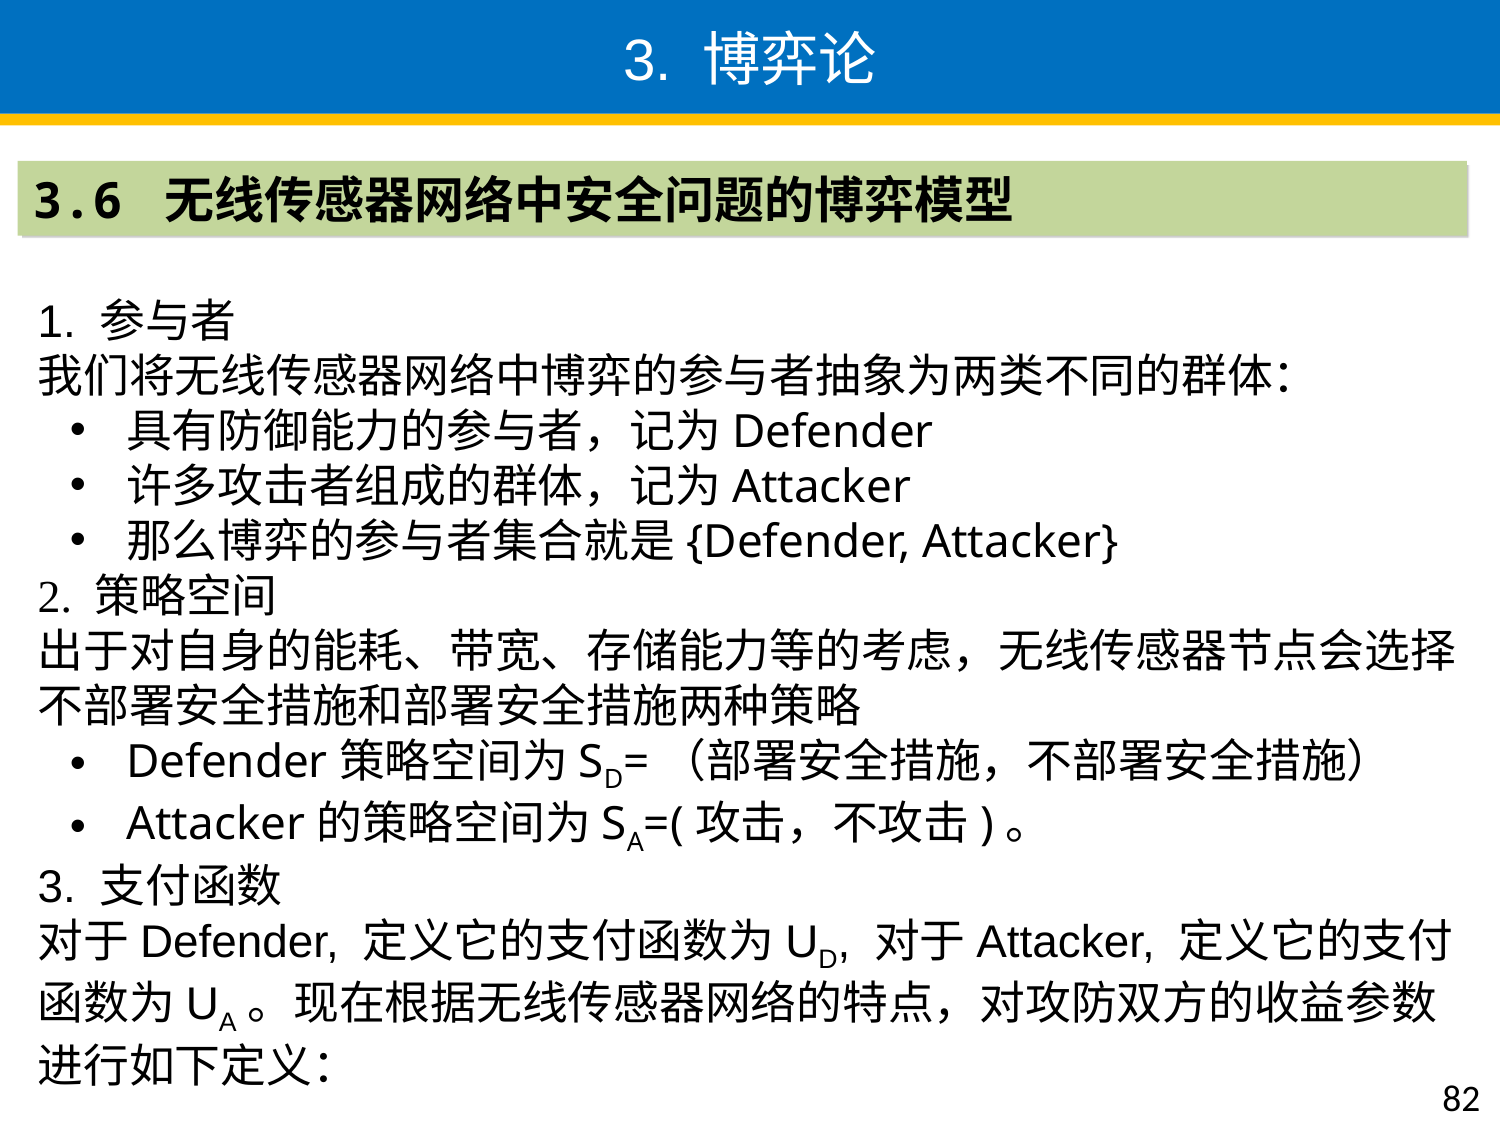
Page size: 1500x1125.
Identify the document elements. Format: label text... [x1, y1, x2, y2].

text_box 82 [1427, 1066, 1499, 1125]
text_box 3.6 无线传感器网络中安全问题的博弈模型 [17, 160, 1467, 236]
text_box 1. 参与者 我们将无线传感器网络中博弈的参与者抽象为两类不同的群体： 具有防御能力的参与者，记为Defender 许多攻击者组成的群体，记为Attacker 那么博弈的参与者集合就是{Defender, Attacker} 2. 策略空间 出于对自身的能耗、带宽、存储能力等的考虑，无线传感器节点会选择不部署安全措施和部署安全措施两种策略 Defender策略空间为SD=（部署安全措施，不部署安全措施） Attacker的策略空间为SA=(攻击，不攻击)。 3. 支付函数 对于Defender, 定义它的支付函数为UD, 对于Attacker, 定义它的支付函数为UA。现在根据无线传感器网络的特点，对攻防双方的收益参数进行如下定义： [22, 284, 1477, 1099]
title 3. 博弈论 [0, 0, 1500, 114]
